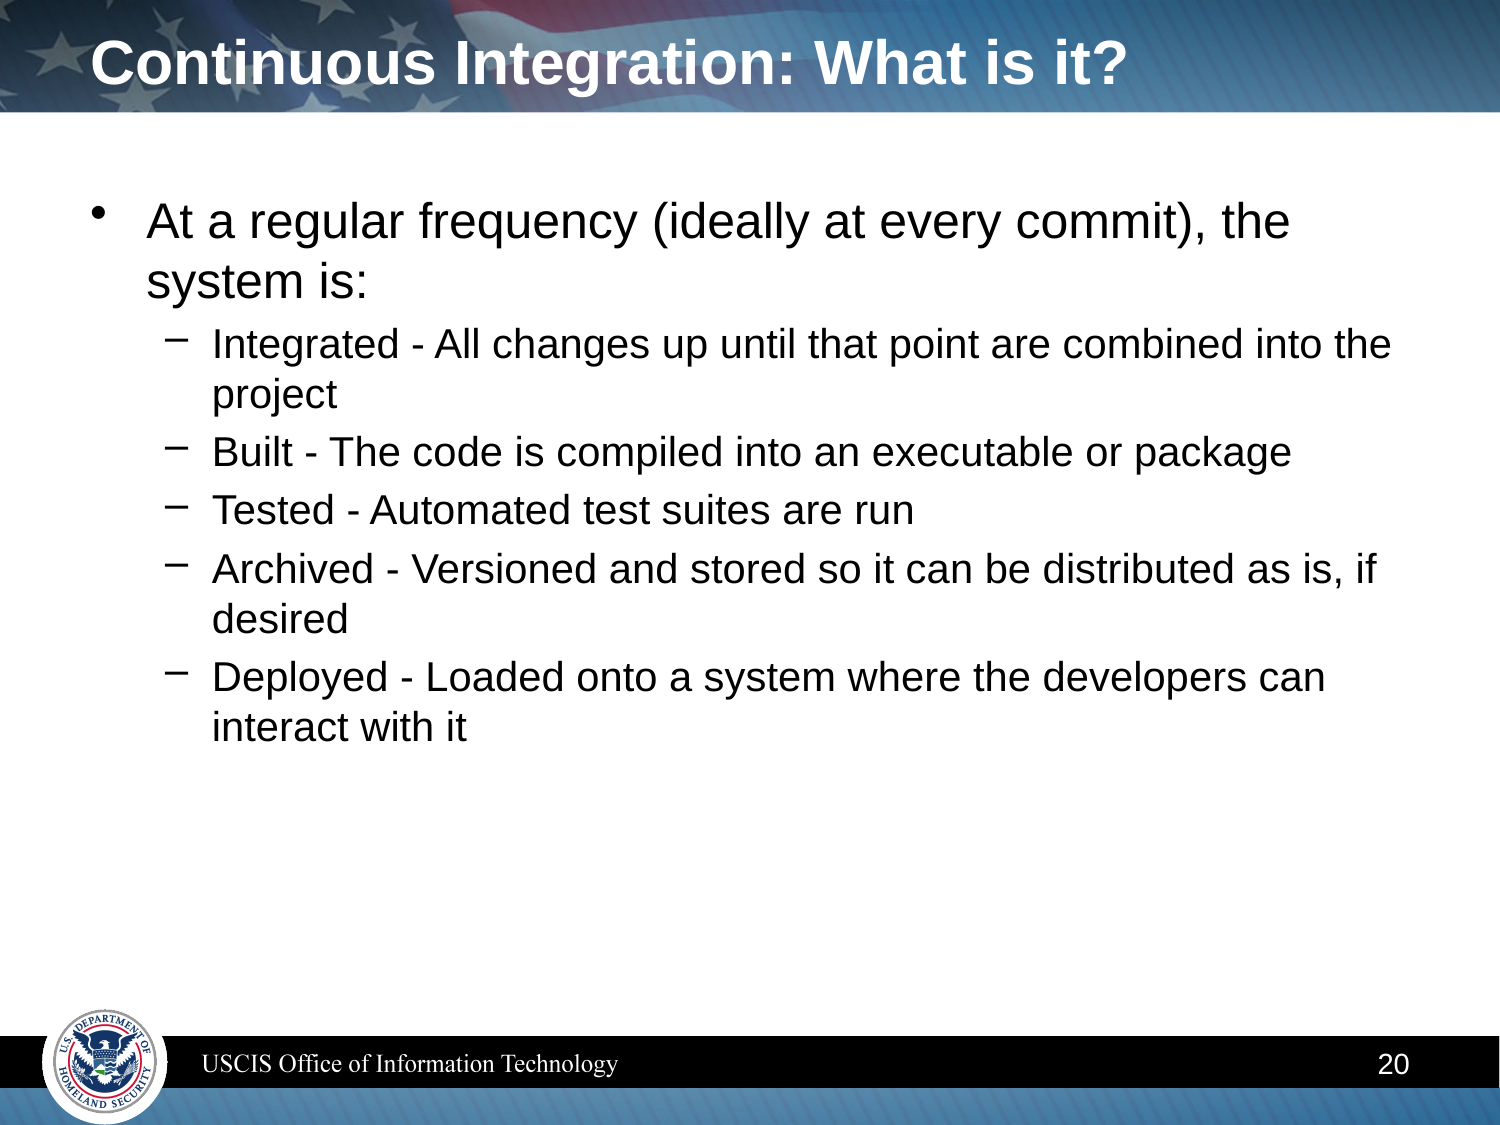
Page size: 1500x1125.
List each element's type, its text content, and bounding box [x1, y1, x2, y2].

slide_number 20 [1074, 1037, 1425, 1090]
picture [0, 0, 1500, 112]
list At a regular frequency (ideally at every commit), the system is: Integrated - All changes up until that point are combined into the project Built - The code is compiled into an executable or package Tested - Automated test suites are run Archived - Versioned and stored so it can be distributed as is, if desired Deployed - Loaded onto a system where the developers can interact with it [75, 180, 1425, 975]
picture [0, 999, 1500, 1125]
title Continuous Integration: What is it? [75, 0, 1425, 105]
